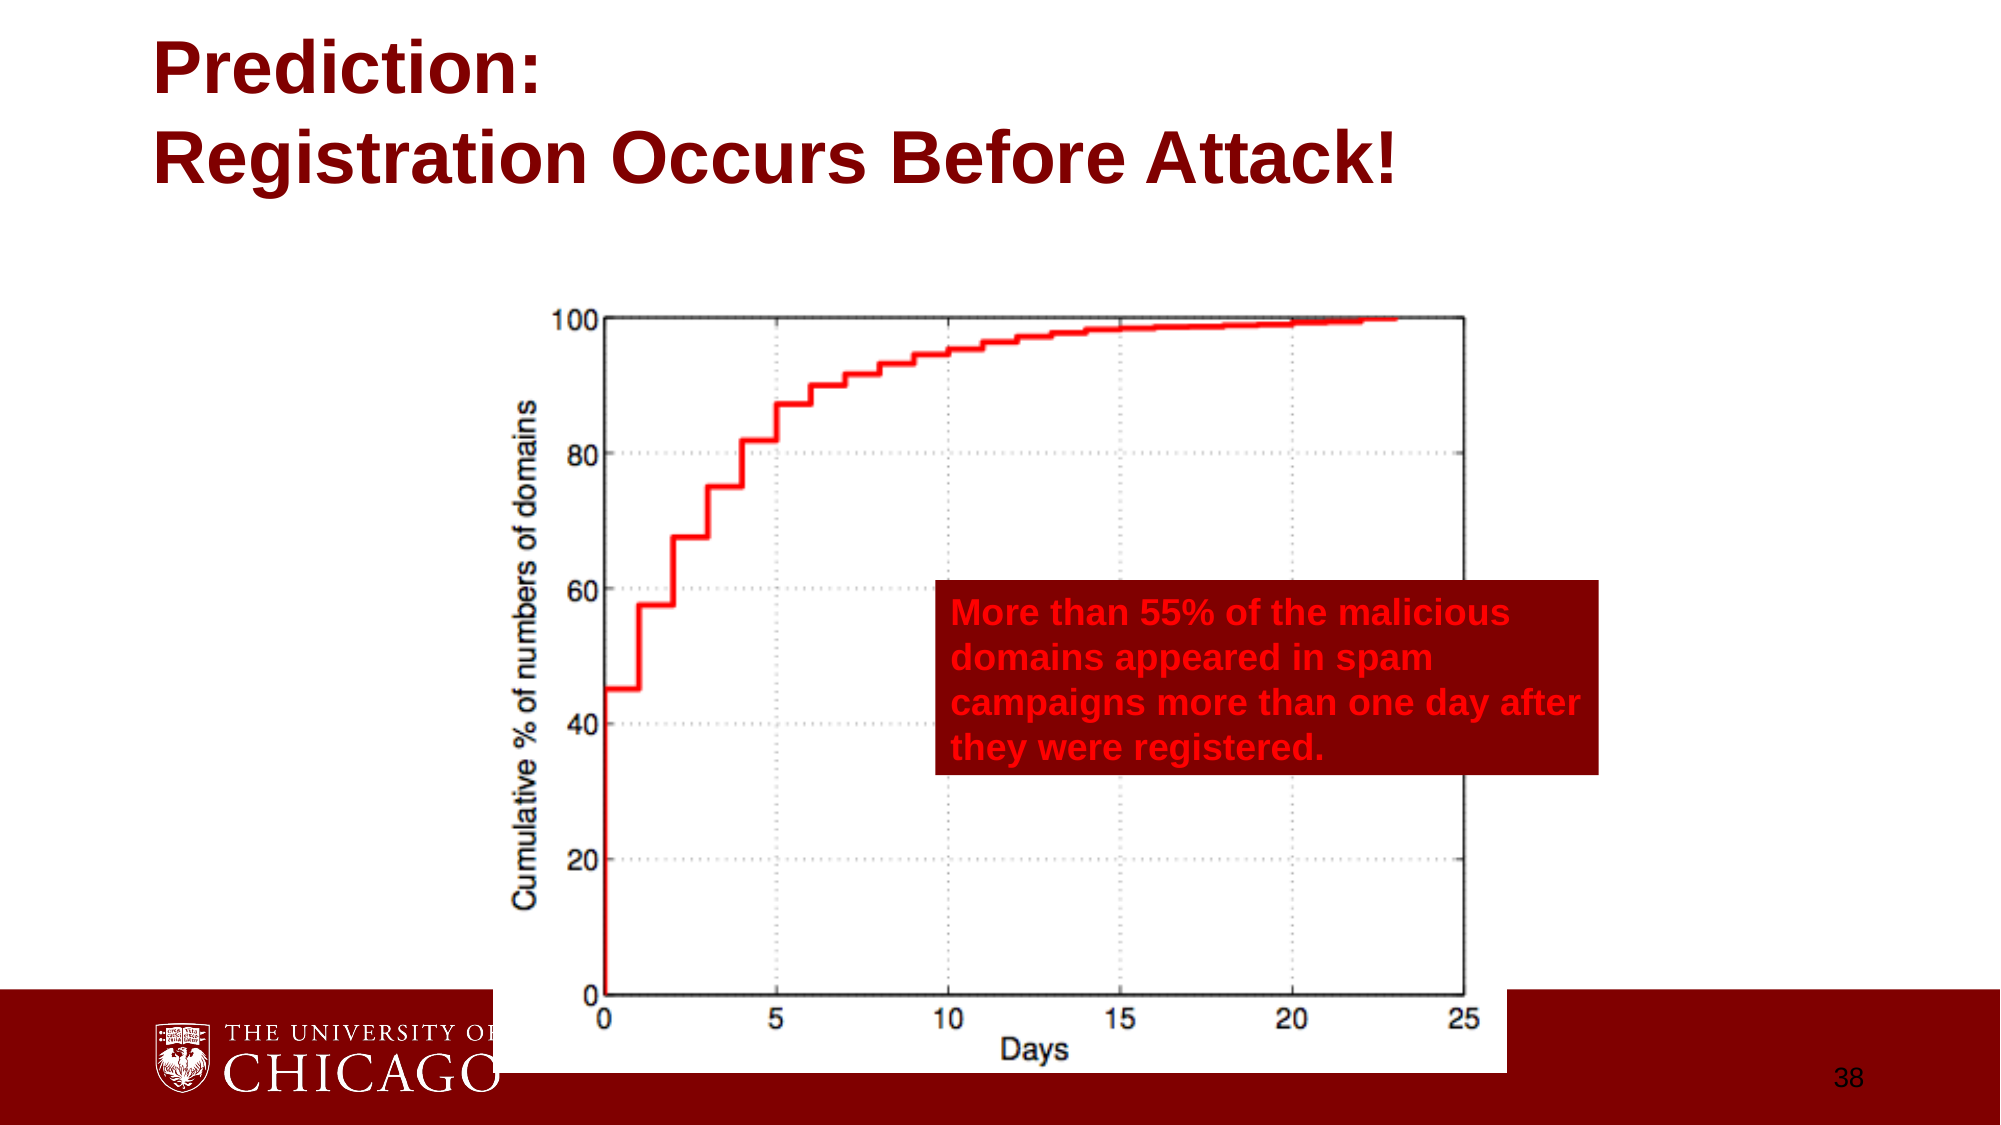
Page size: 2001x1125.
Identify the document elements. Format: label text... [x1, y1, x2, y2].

title Prediction: Registration Occurs Before Attack! [137, 0, 1863, 218]
picture [493, 293, 1507, 1073]
text_box More than 55% of the malicious domains appeared in spam campaigns more than one day after they were registered. [1507, 580, 1599, 776]
slide_number 38 [1412, 1046, 1880, 1107]
